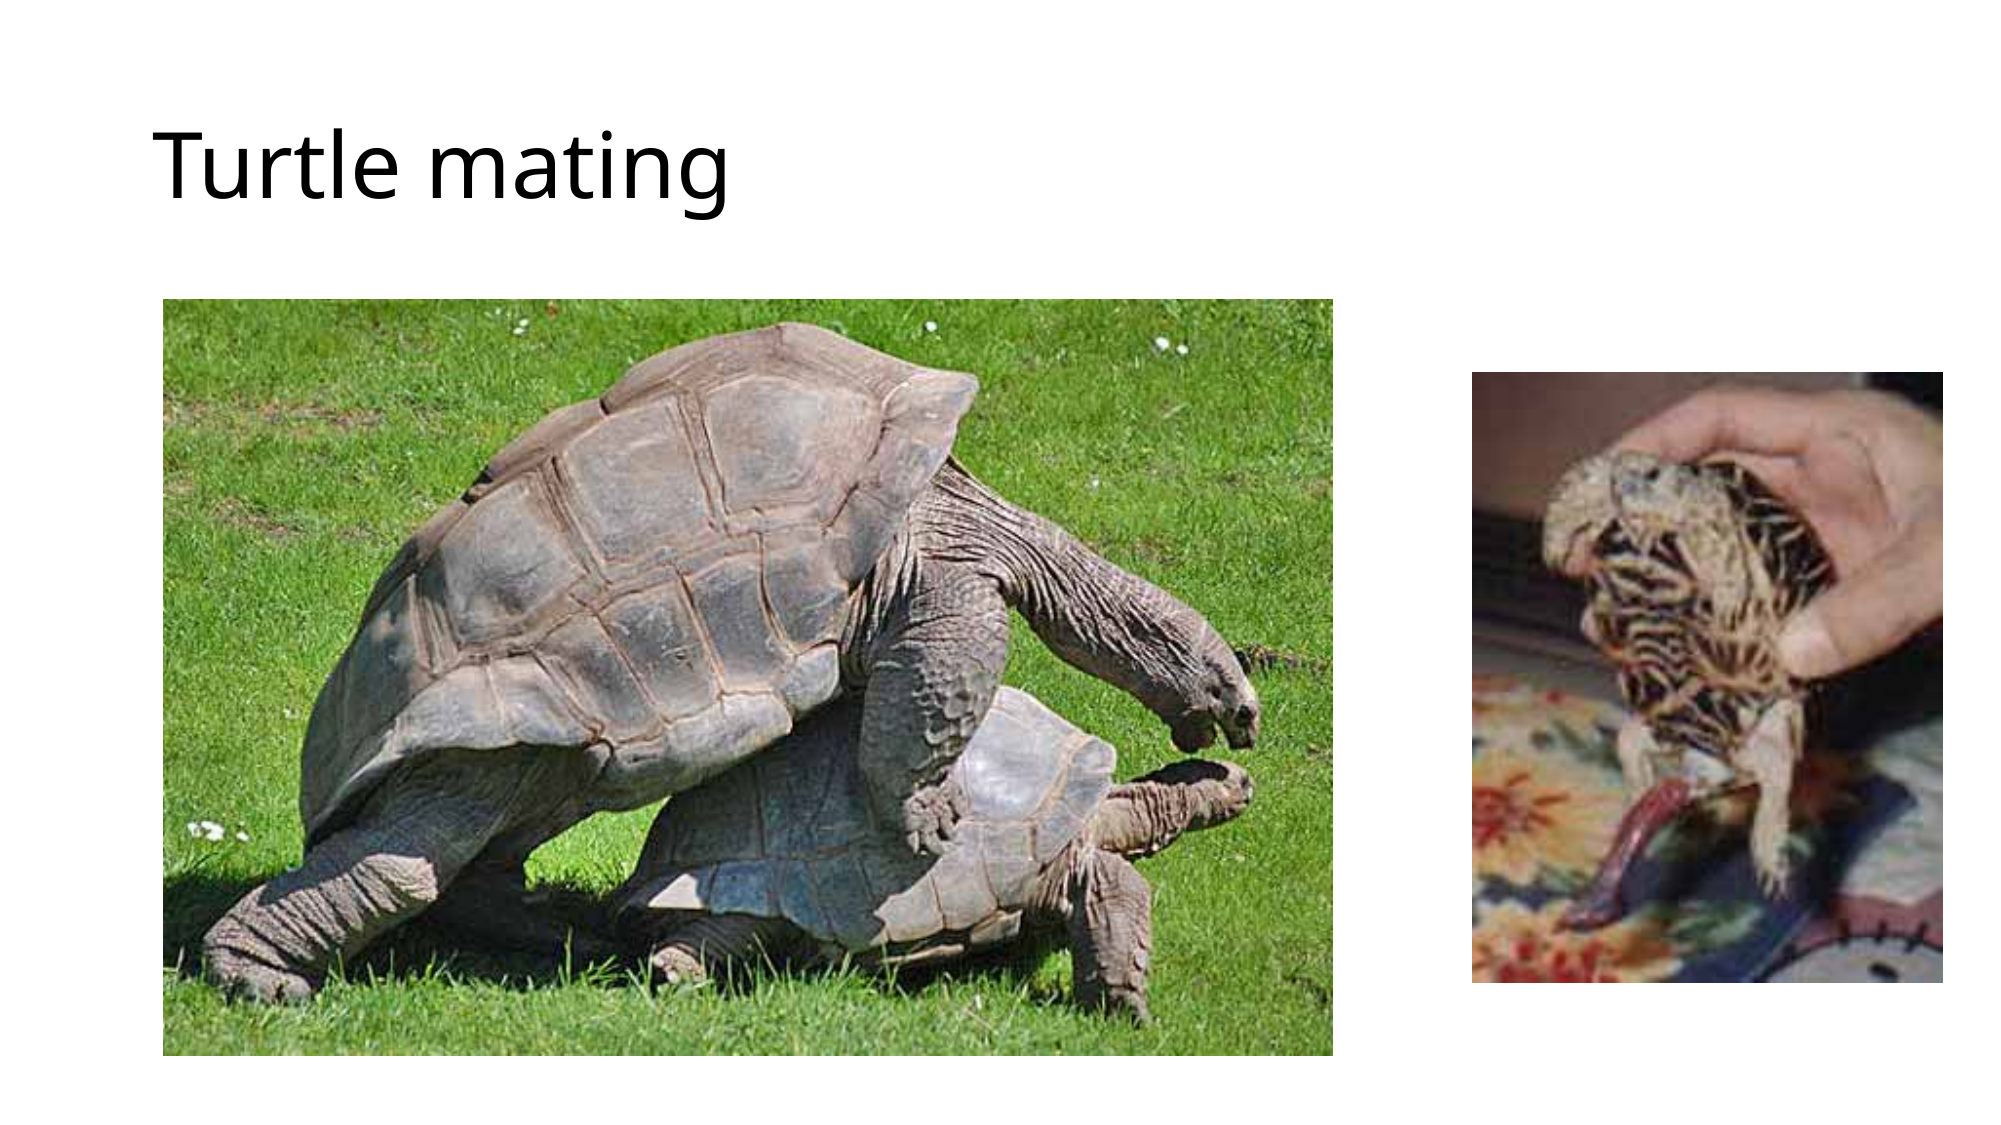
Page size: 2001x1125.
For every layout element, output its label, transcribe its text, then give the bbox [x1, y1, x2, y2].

title Turtle mating [137, 59, 1863, 278]
picture [1471, 372, 1943, 983]
picture [163, 299, 1333, 1056]
